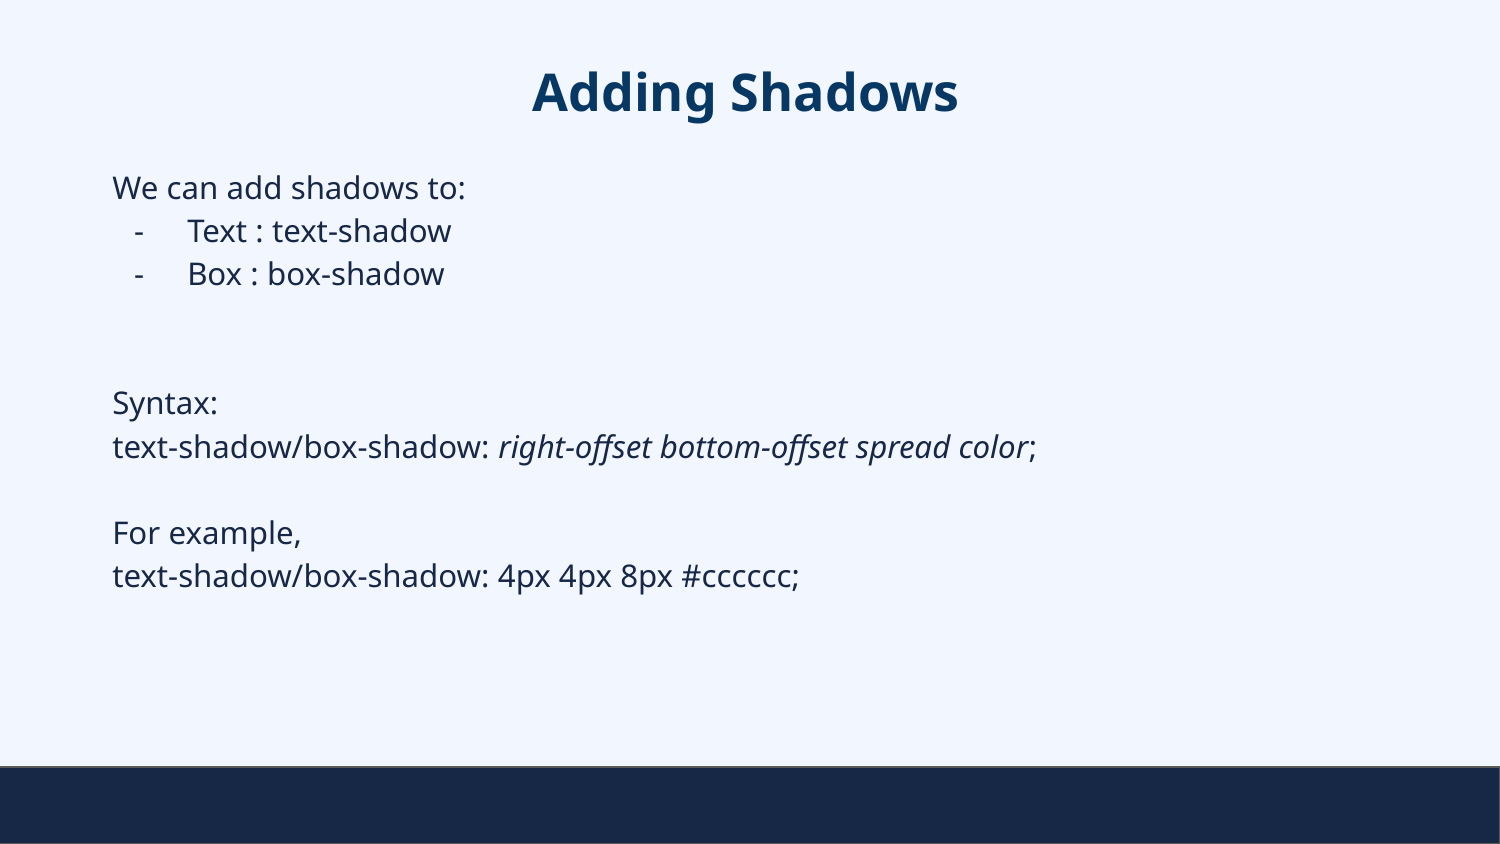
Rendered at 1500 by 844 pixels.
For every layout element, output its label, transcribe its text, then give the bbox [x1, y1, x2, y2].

title Adding Shadows [29, 35, 1462, 148]
text_box We can add shadows to: Text : text-shadow Box : box-shadow Syntax: text-shadow/box-shadow: right-offset bottom-offset spread color; For example, text-shadow/box-shadow: 4px 4px 8px #cccccc; [97, 147, 1397, 711]
text_box [0, 767, 1500, 844]
